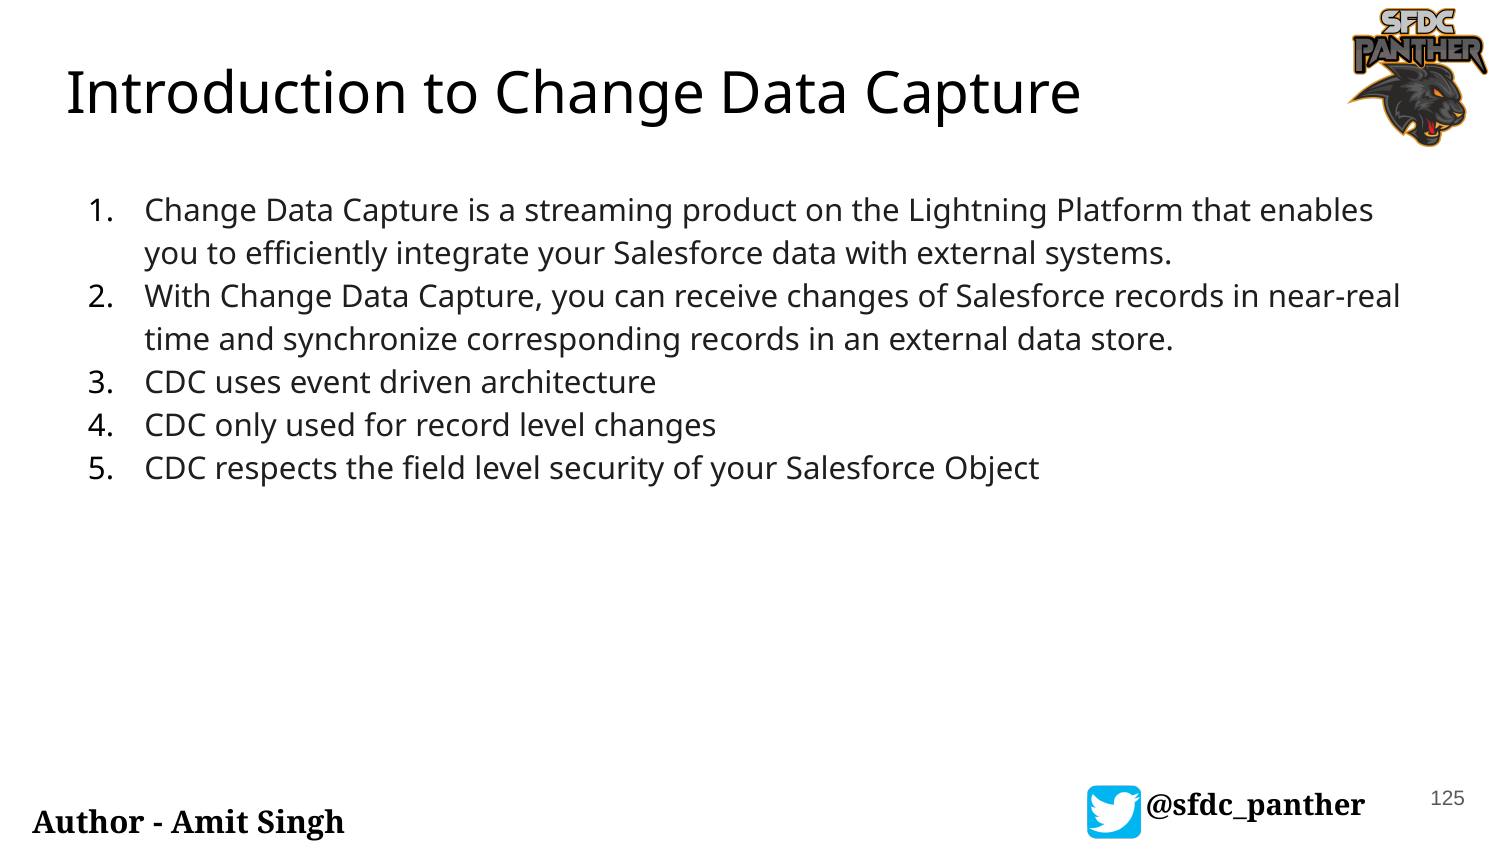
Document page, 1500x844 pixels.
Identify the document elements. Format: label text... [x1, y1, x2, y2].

title Introduction to Change Data Capture [51, 40, 1449, 135]
slide_number 125 [1389, 764, 1480, 830]
list Change Data Capture is a streaming product on the Lightning Platform that enables you to efficiently integrate your Salesforce data with external systems. With Change Data Capture, you can receive changes of Salesforce records in near-real time and synchronize corresponding records in an external data store. CDC uses event driven architecture CDC only used for record level changes CDC respects the field level security of your Salesforce Object [51, 169, 1449, 730]
picture [1085, 784, 1144, 842]
picture [1347, 8, 1488, 147]
